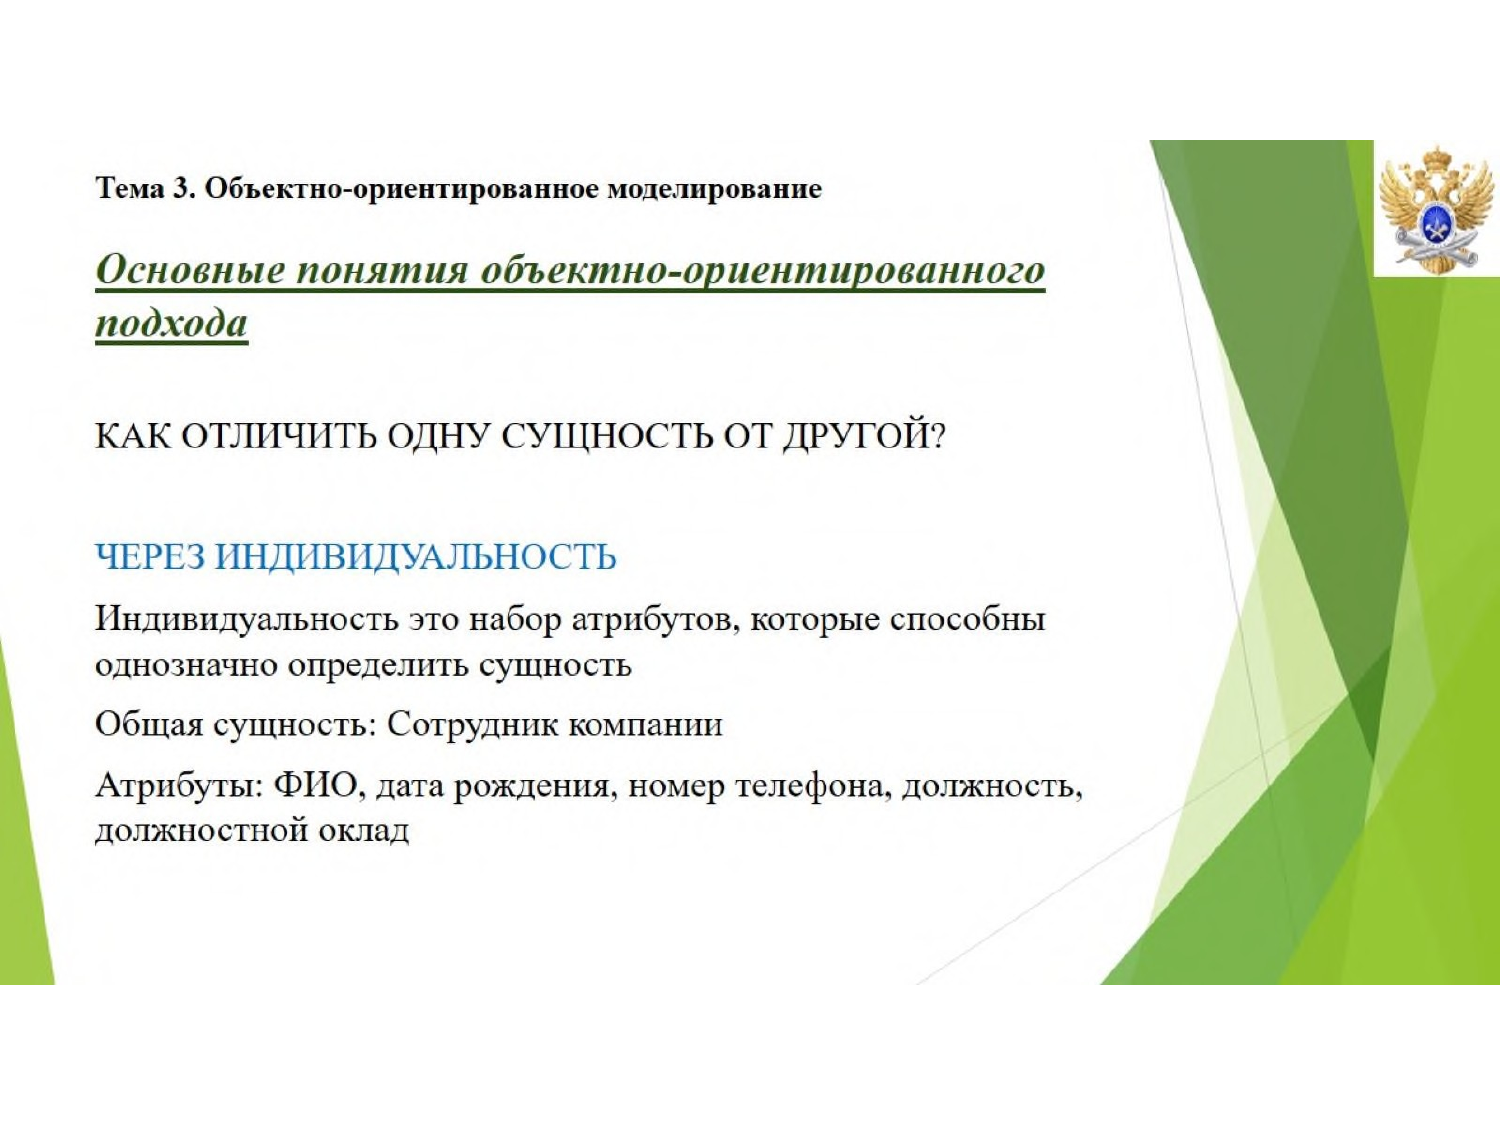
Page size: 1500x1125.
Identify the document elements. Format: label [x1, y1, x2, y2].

picture [0, 140, 1500, 985]
